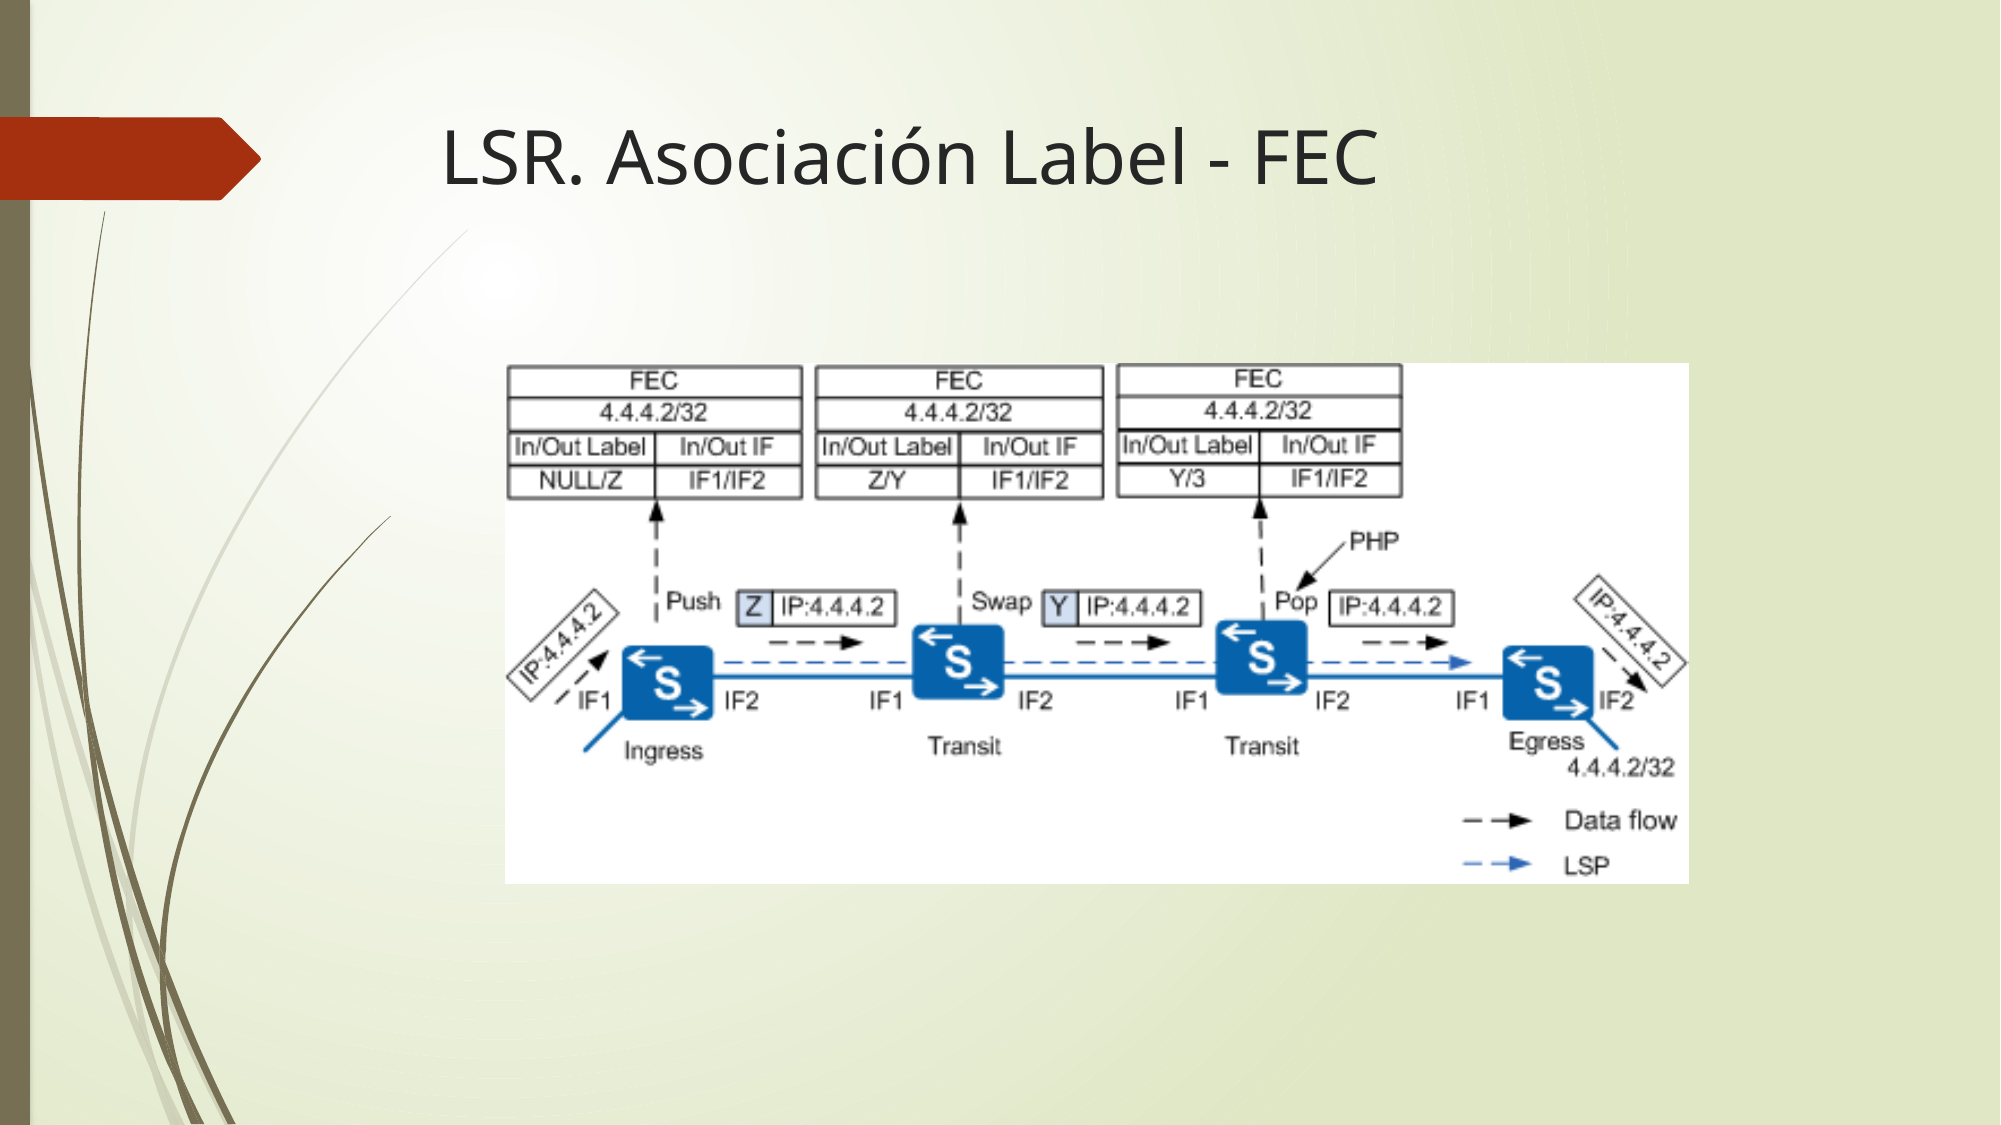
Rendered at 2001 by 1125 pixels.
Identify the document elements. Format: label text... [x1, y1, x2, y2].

text_box LSR. Asociación Label - FEC [425, 102, 1888, 313]
picture [505, 363, 1689, 884]
